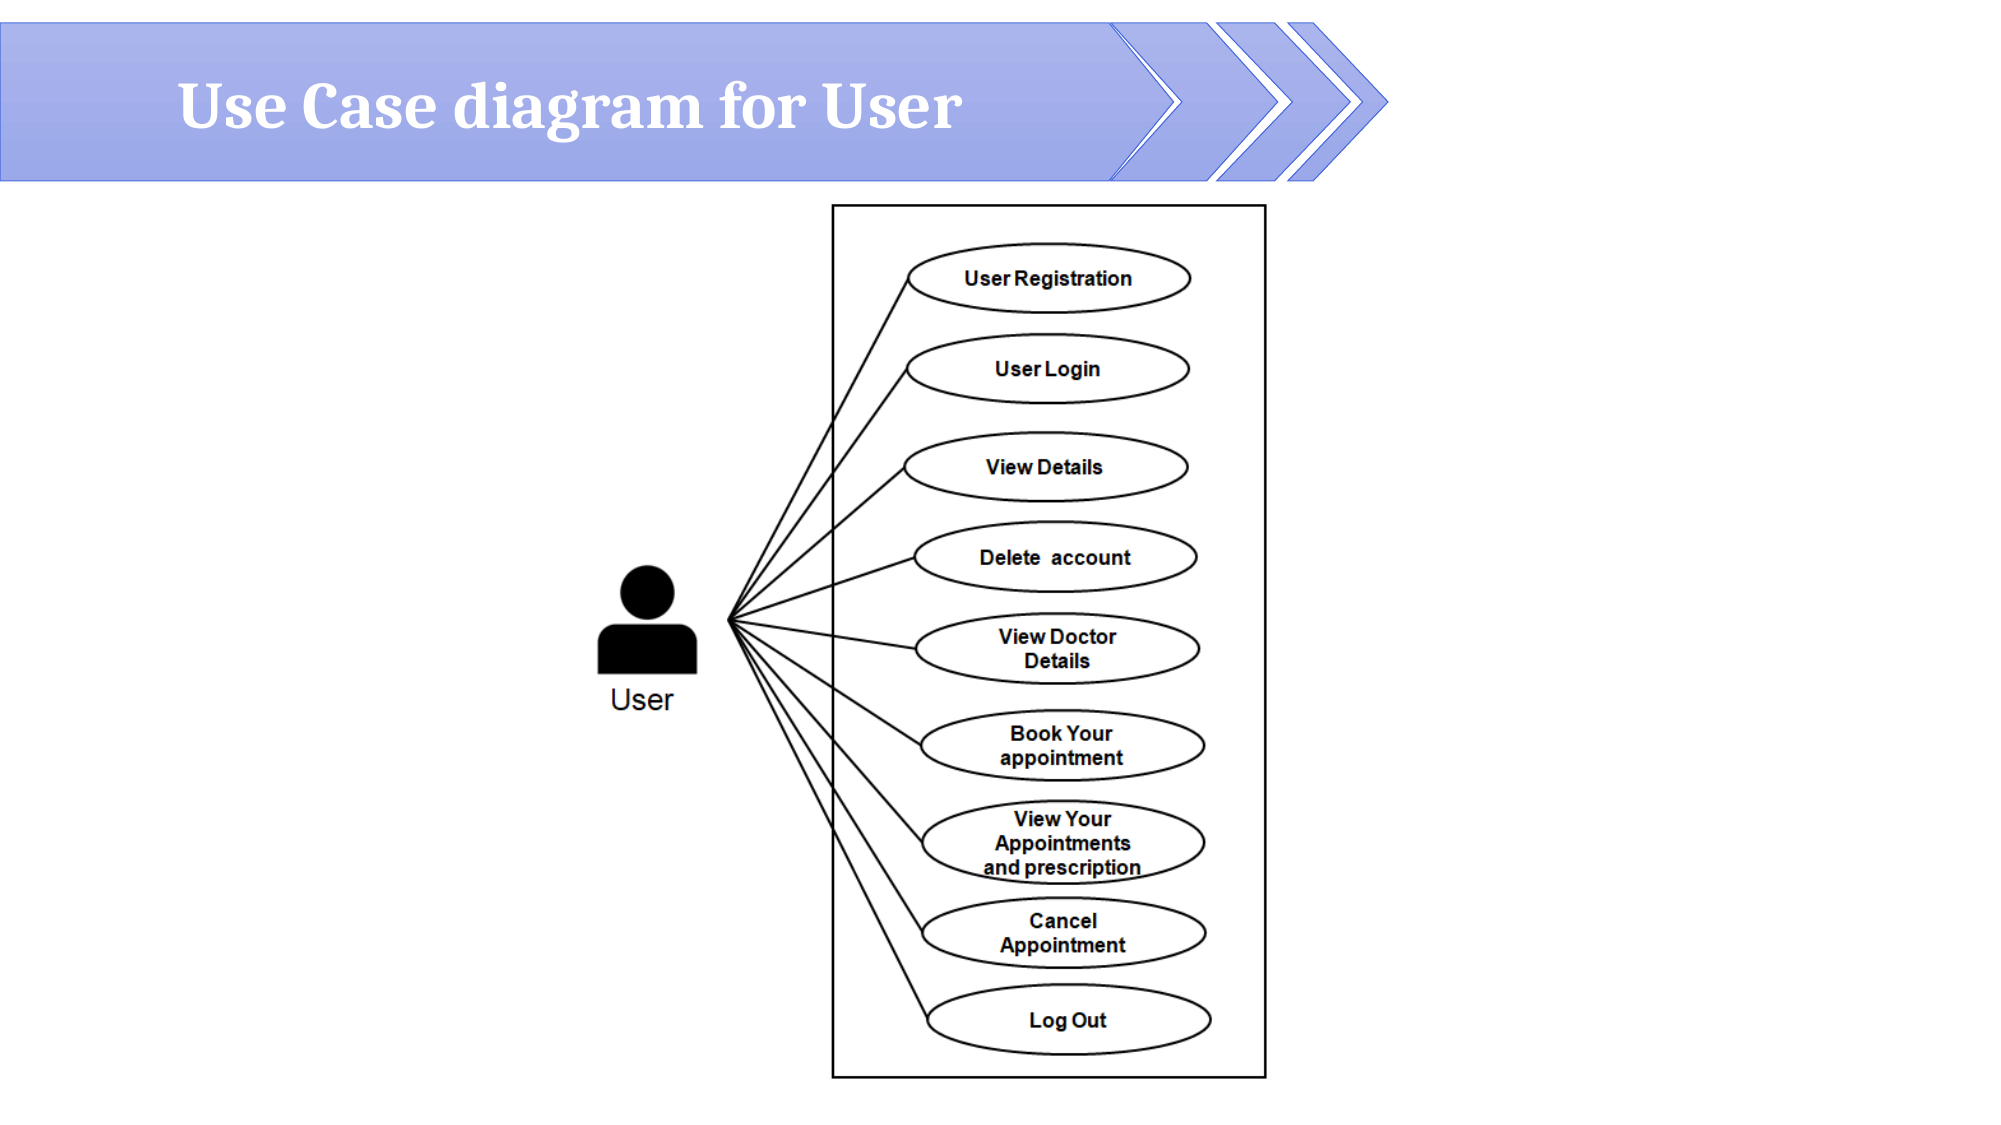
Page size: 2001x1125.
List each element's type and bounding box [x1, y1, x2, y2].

text_box [0, 22, 1389, 181]
picture [564, 203, 1268, 1080]
